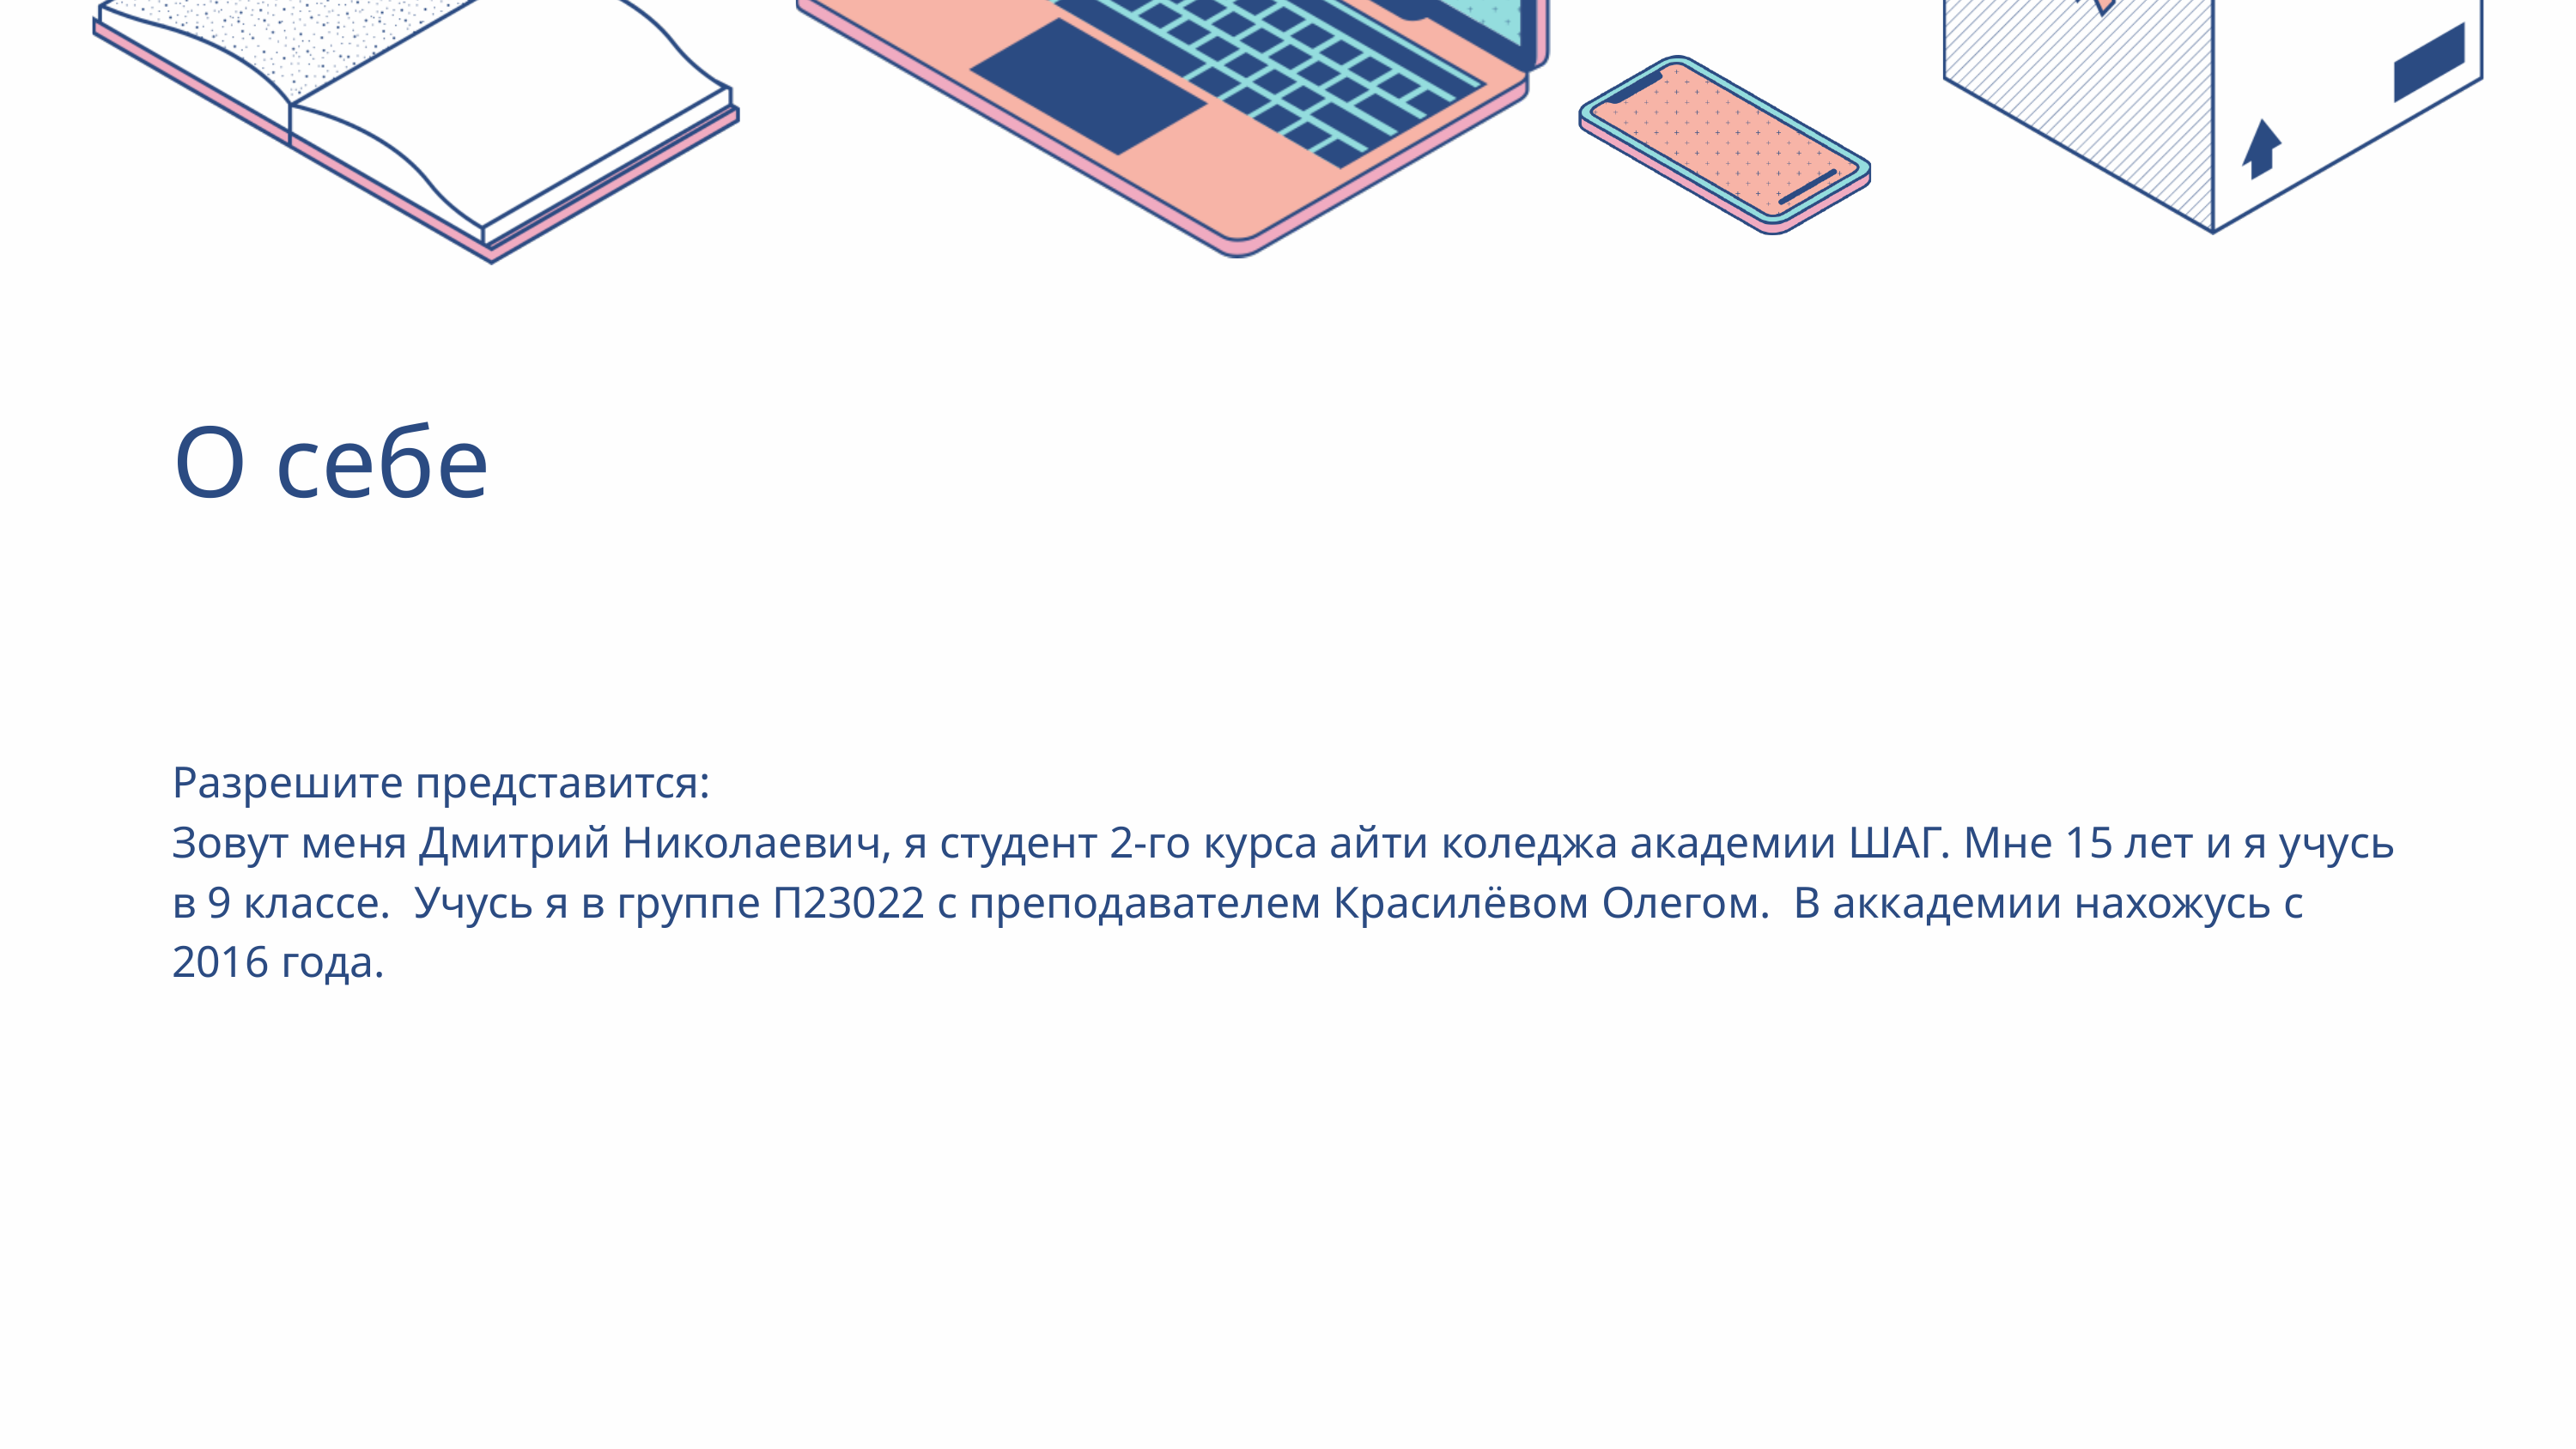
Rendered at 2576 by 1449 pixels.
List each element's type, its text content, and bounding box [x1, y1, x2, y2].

text_box [795, 0, 1551, 258]
text_box [1942, 0, 2484, 235]
text_box [1578, 55, 1872, 235]
table_header О себе [149, 385, 2427, 720]
text_box [92, 0, 740, 265]
table_cell Разрешите представится: Зовут меня Дмитрий Николаевич, я студент 2-го курса айти коледжа академии ШАГ. Мне 15 лет и я учусь в 9 классе. Учусь я в группе П23022 с преподавателем Красилёвом Олегом. В аккадемии нахожусь с 2016 года. [149, 727, 2427, 1329]
